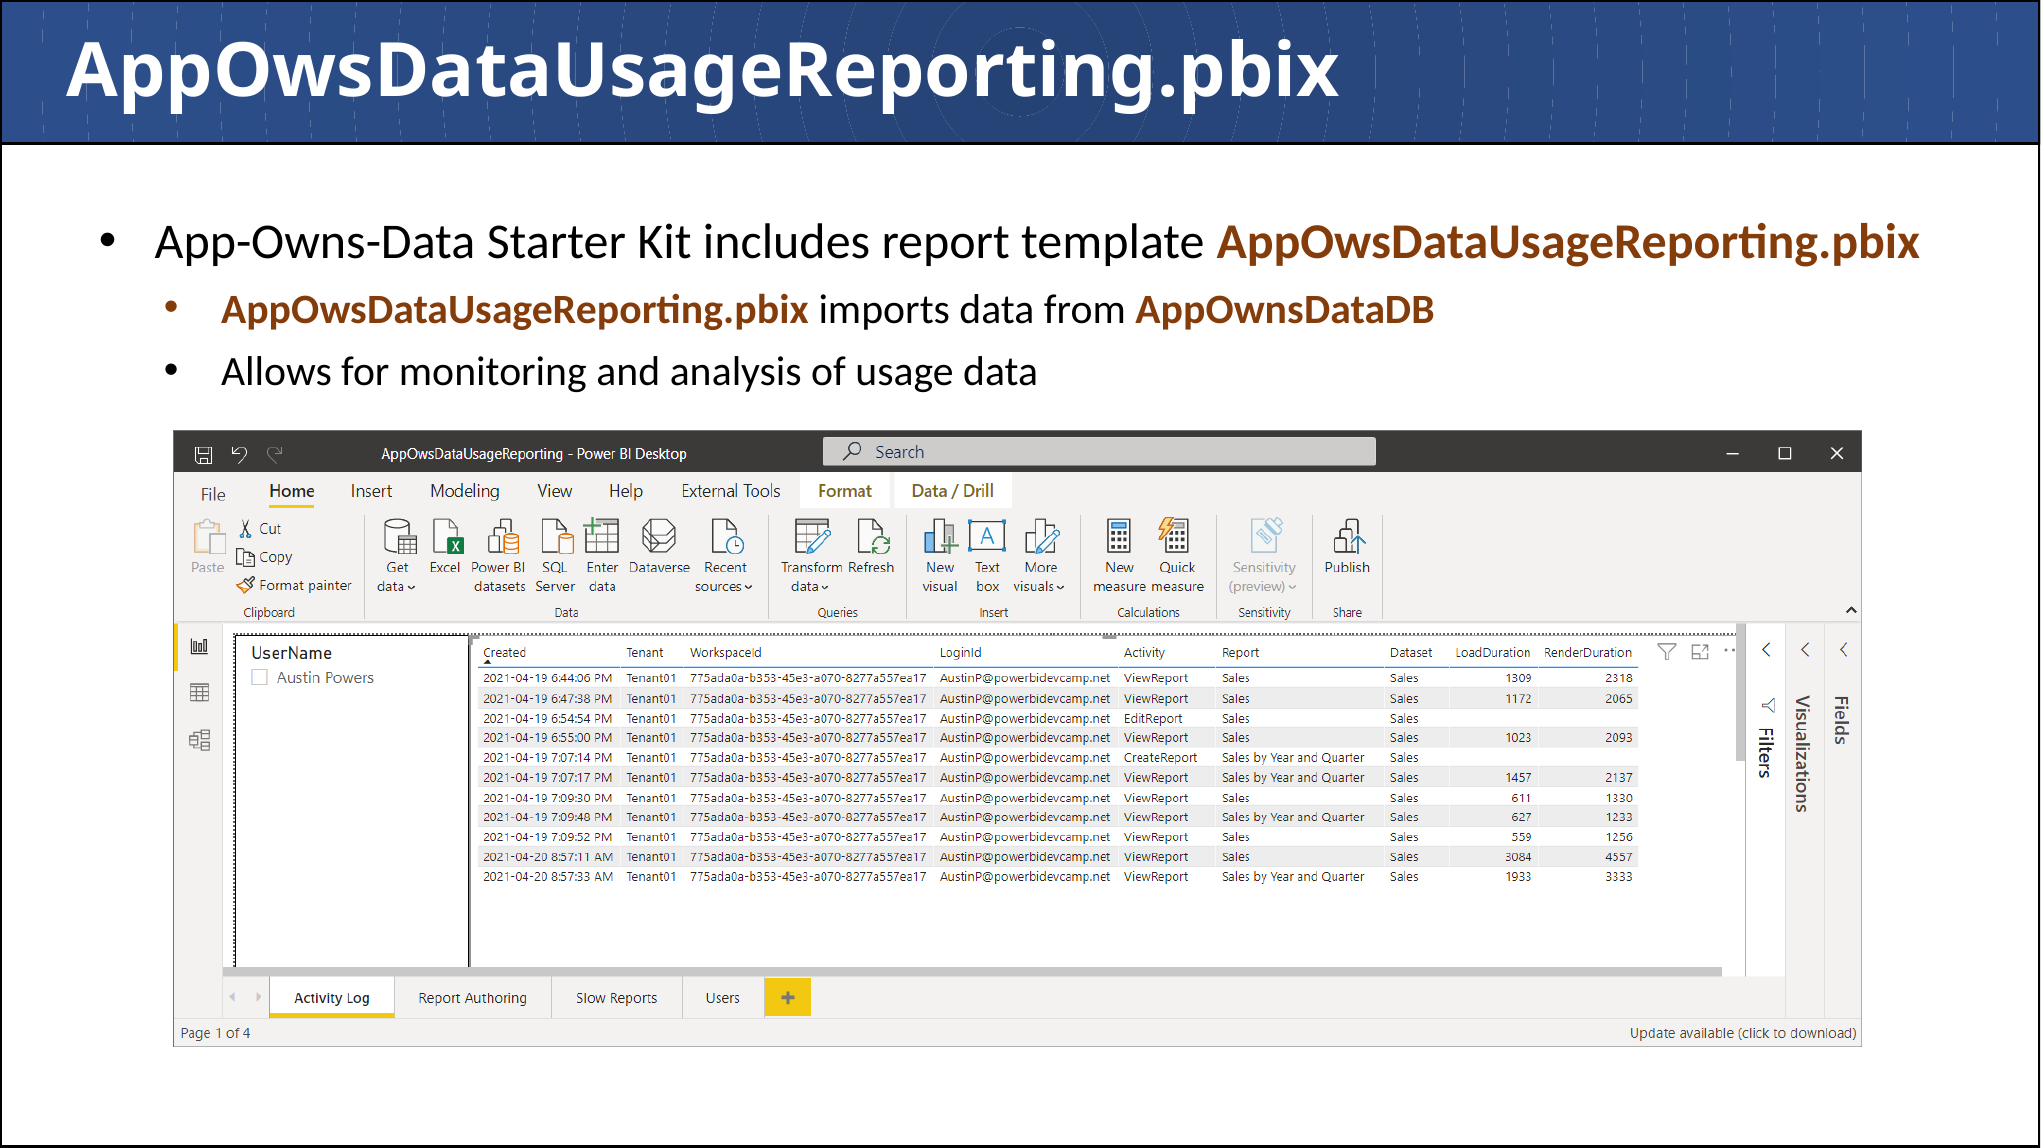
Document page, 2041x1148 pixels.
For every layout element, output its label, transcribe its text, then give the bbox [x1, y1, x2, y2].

picture [173, 430, 1862, 1047]
title AppOwsDataUsageReporting.pbix [51, 31, 1988, 113]
list App-Owns-Data Starter Kit includes report template AppOwsDataUsageReporting.pbix AppOwsDataUsageReporting.pbix imports data from AppOwnsDataDB Allows for monitoring and analysis of usage data [83, 201, 1988, 404]
